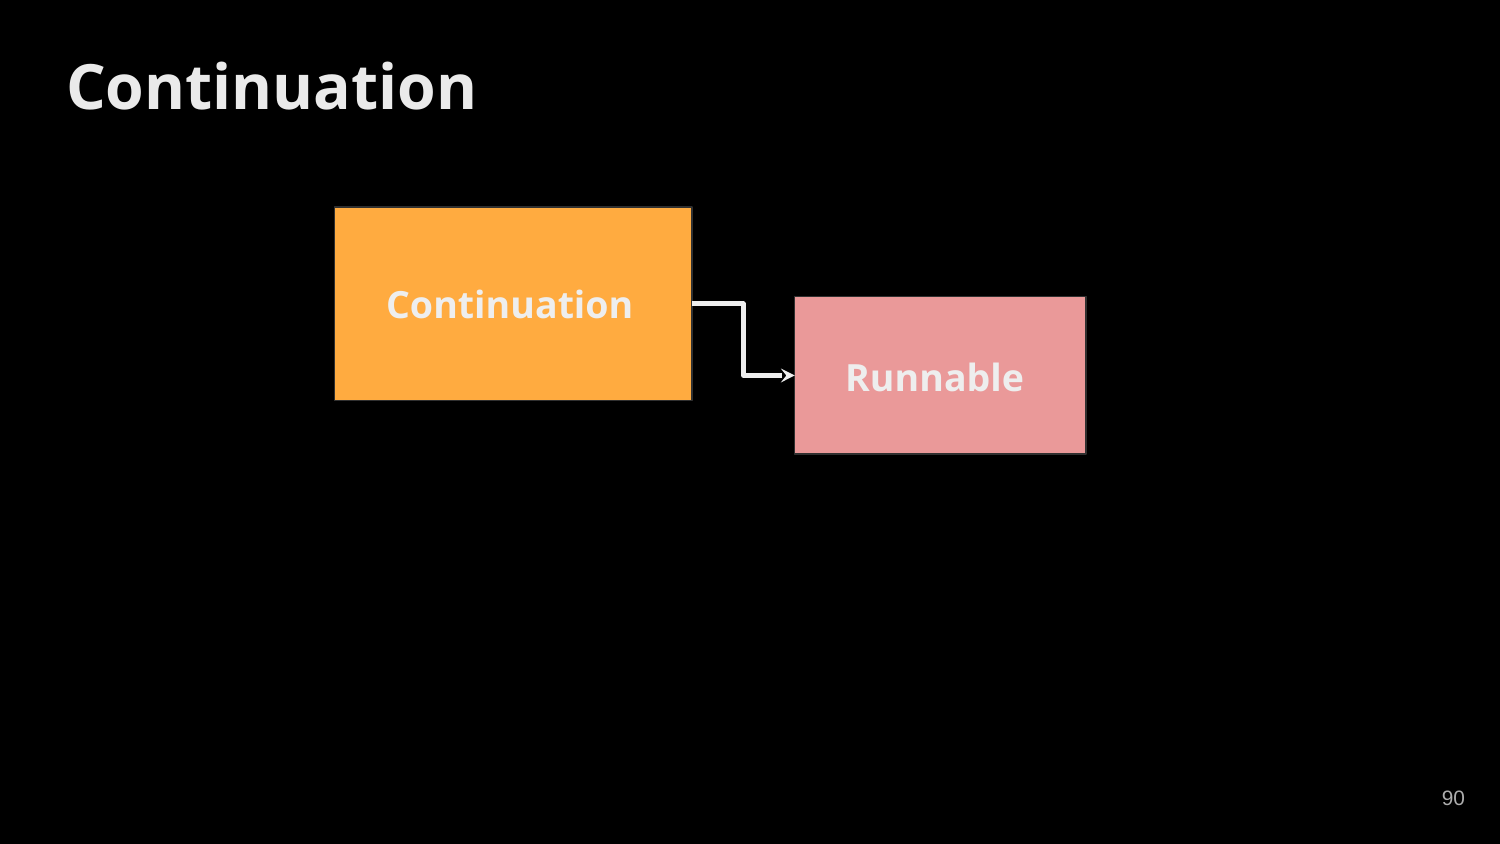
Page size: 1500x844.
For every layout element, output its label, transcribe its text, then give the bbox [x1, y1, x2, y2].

text_box Runnable [830, 338, 1065, 427]
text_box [691, 303, 795, 376]
text_box [334, 207, 693, 401]
slide_number ‹#› [1389, 764, 1480, 830]
text_box Continuation [51, 31, 1344, 158]
text_box [794, 296, 1087, 455]
text_box Continuation [371, 265, 766, 392]
